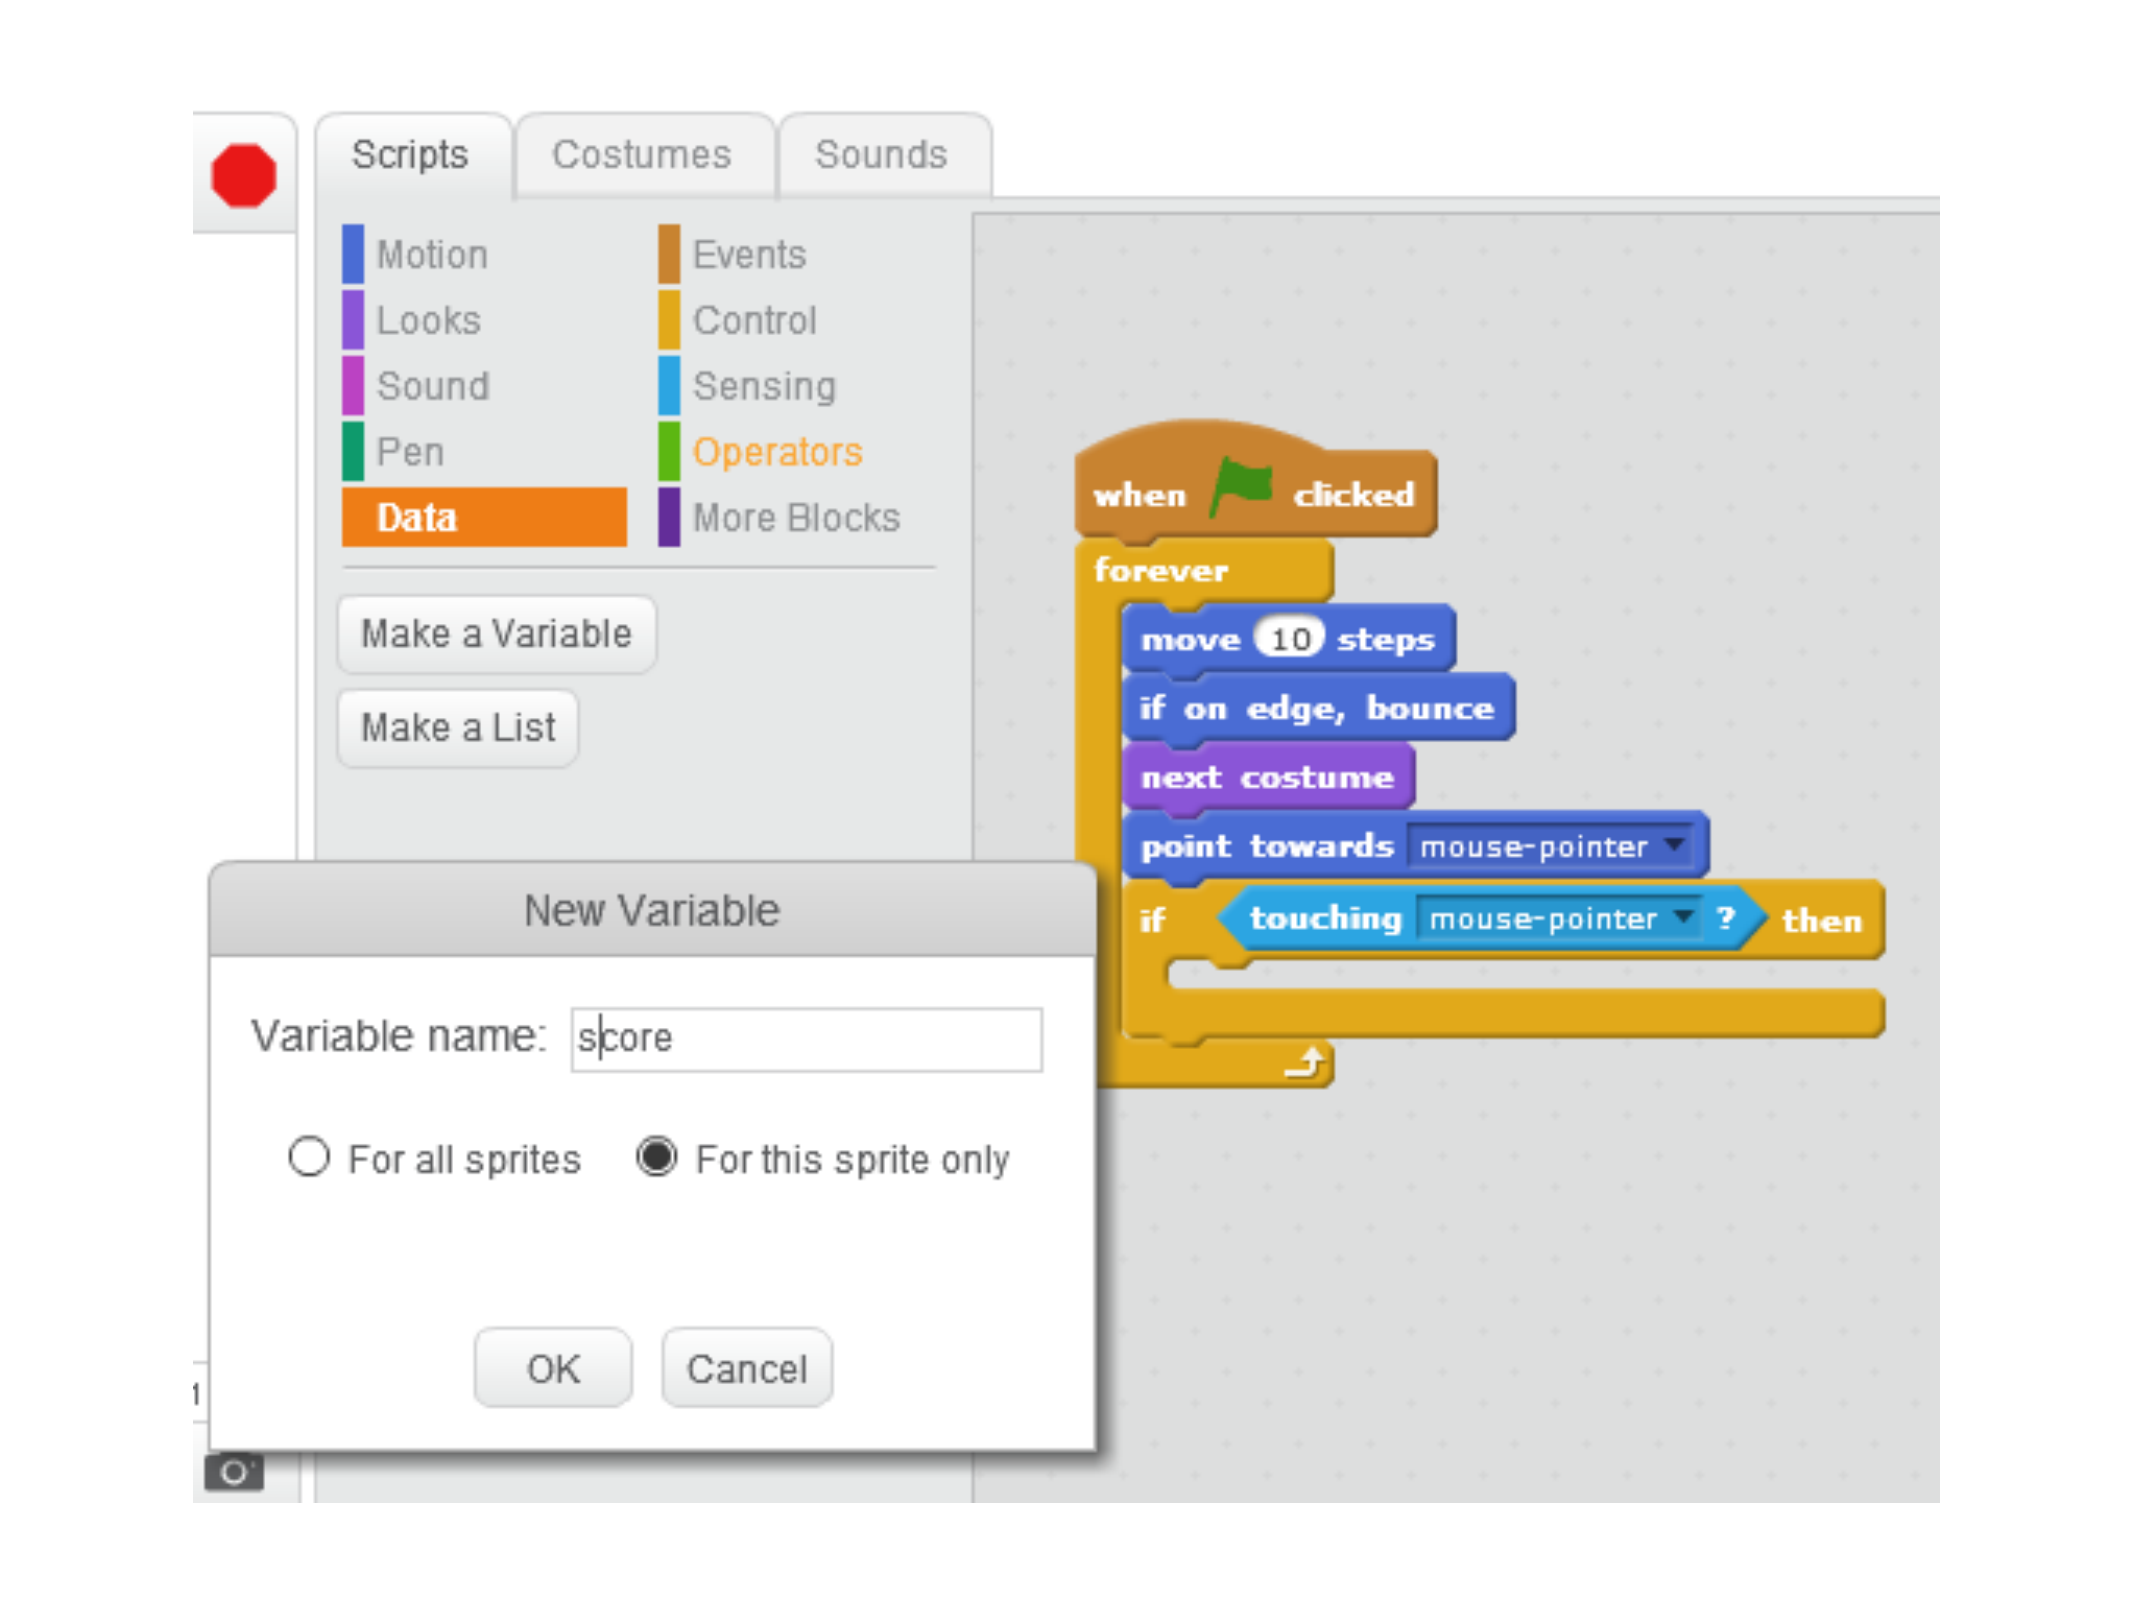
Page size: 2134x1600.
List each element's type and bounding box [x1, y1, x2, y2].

picture [193, 97, 1941, 1503]
